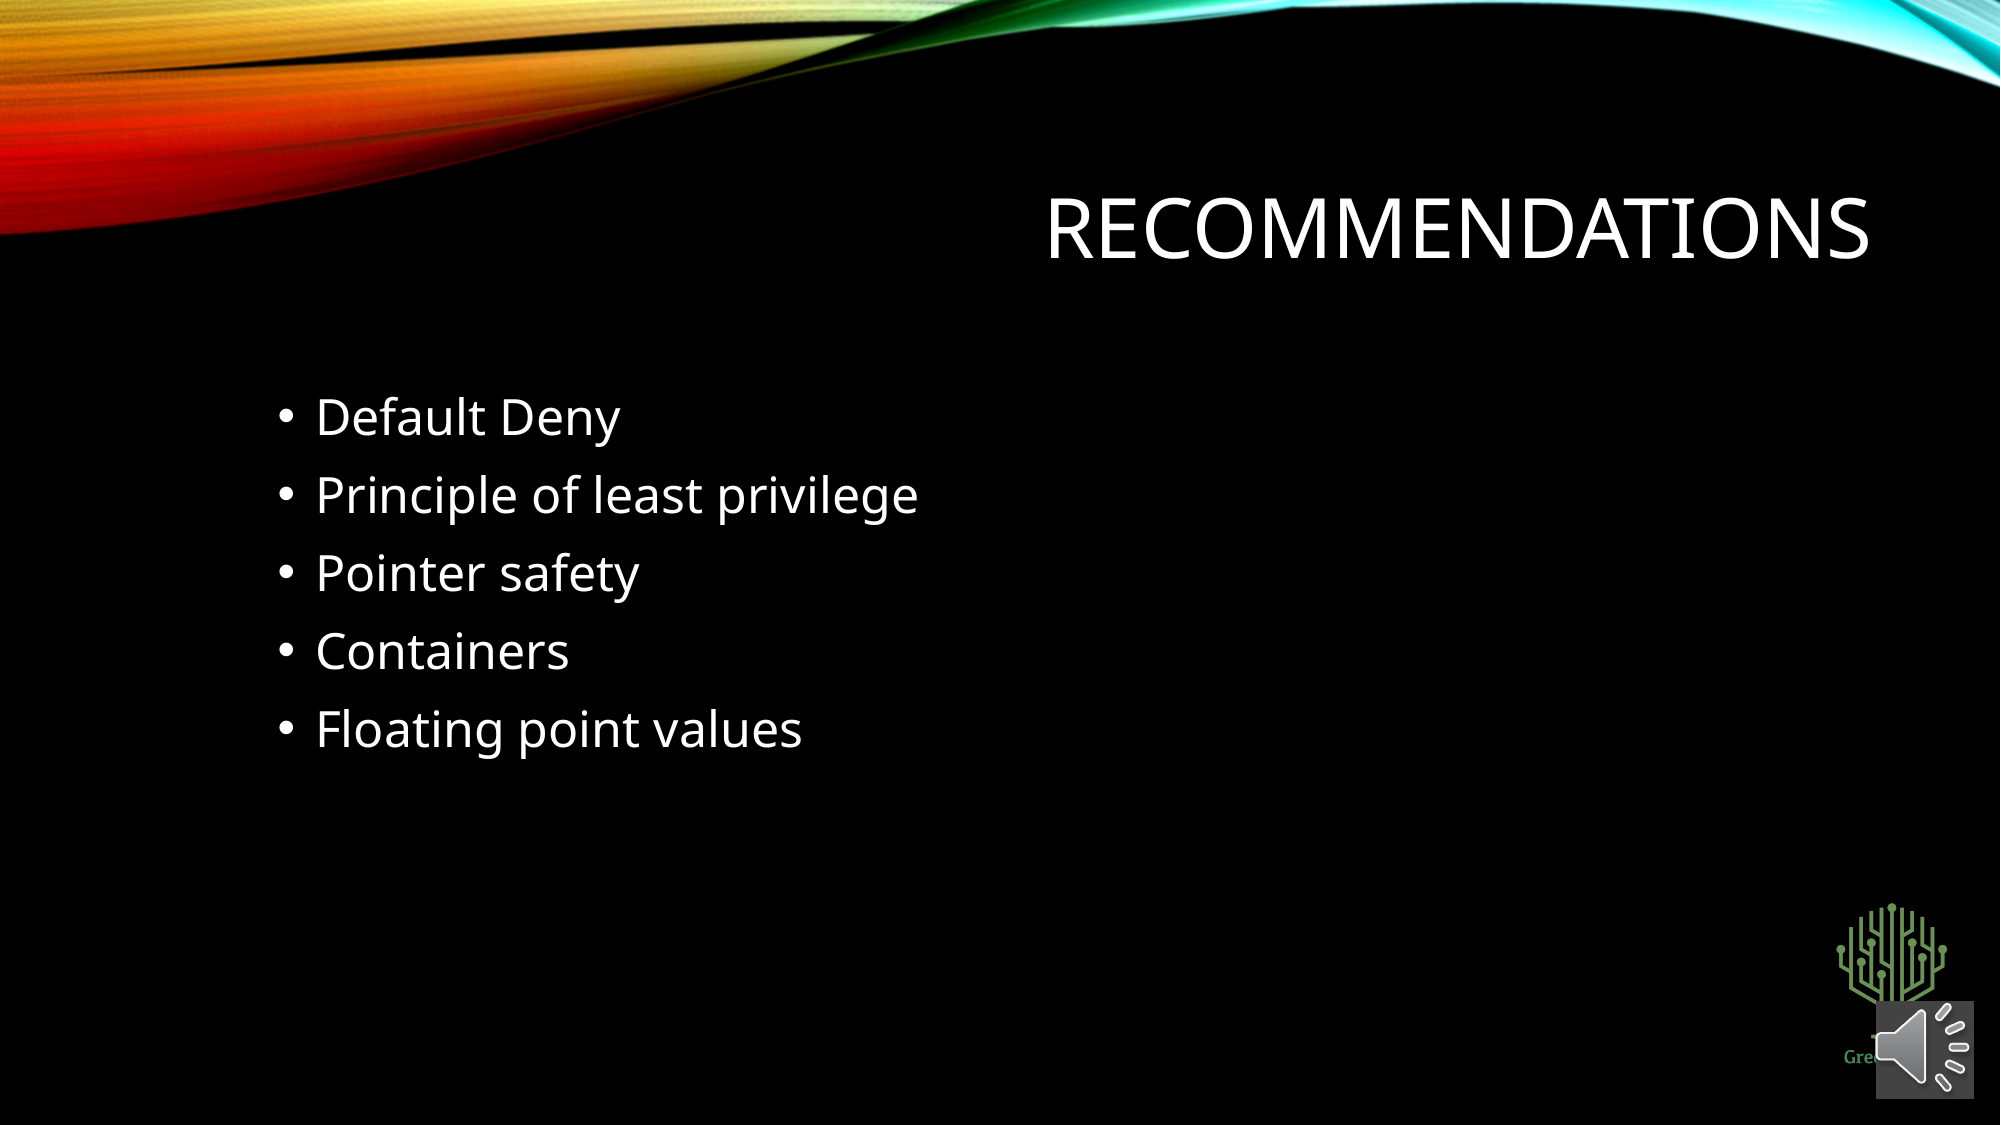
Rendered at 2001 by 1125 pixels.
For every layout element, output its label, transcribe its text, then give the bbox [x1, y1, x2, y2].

list Default Deny Principle of least privilege Pointer safety Containers Floating point values [112, 360, 1888, 1021]
title RECOMMENDATIONS [474, 125, 1888, 338]
picture [1817, 892, 1976, 1101]
picture [0, 0, 2000, 237]
